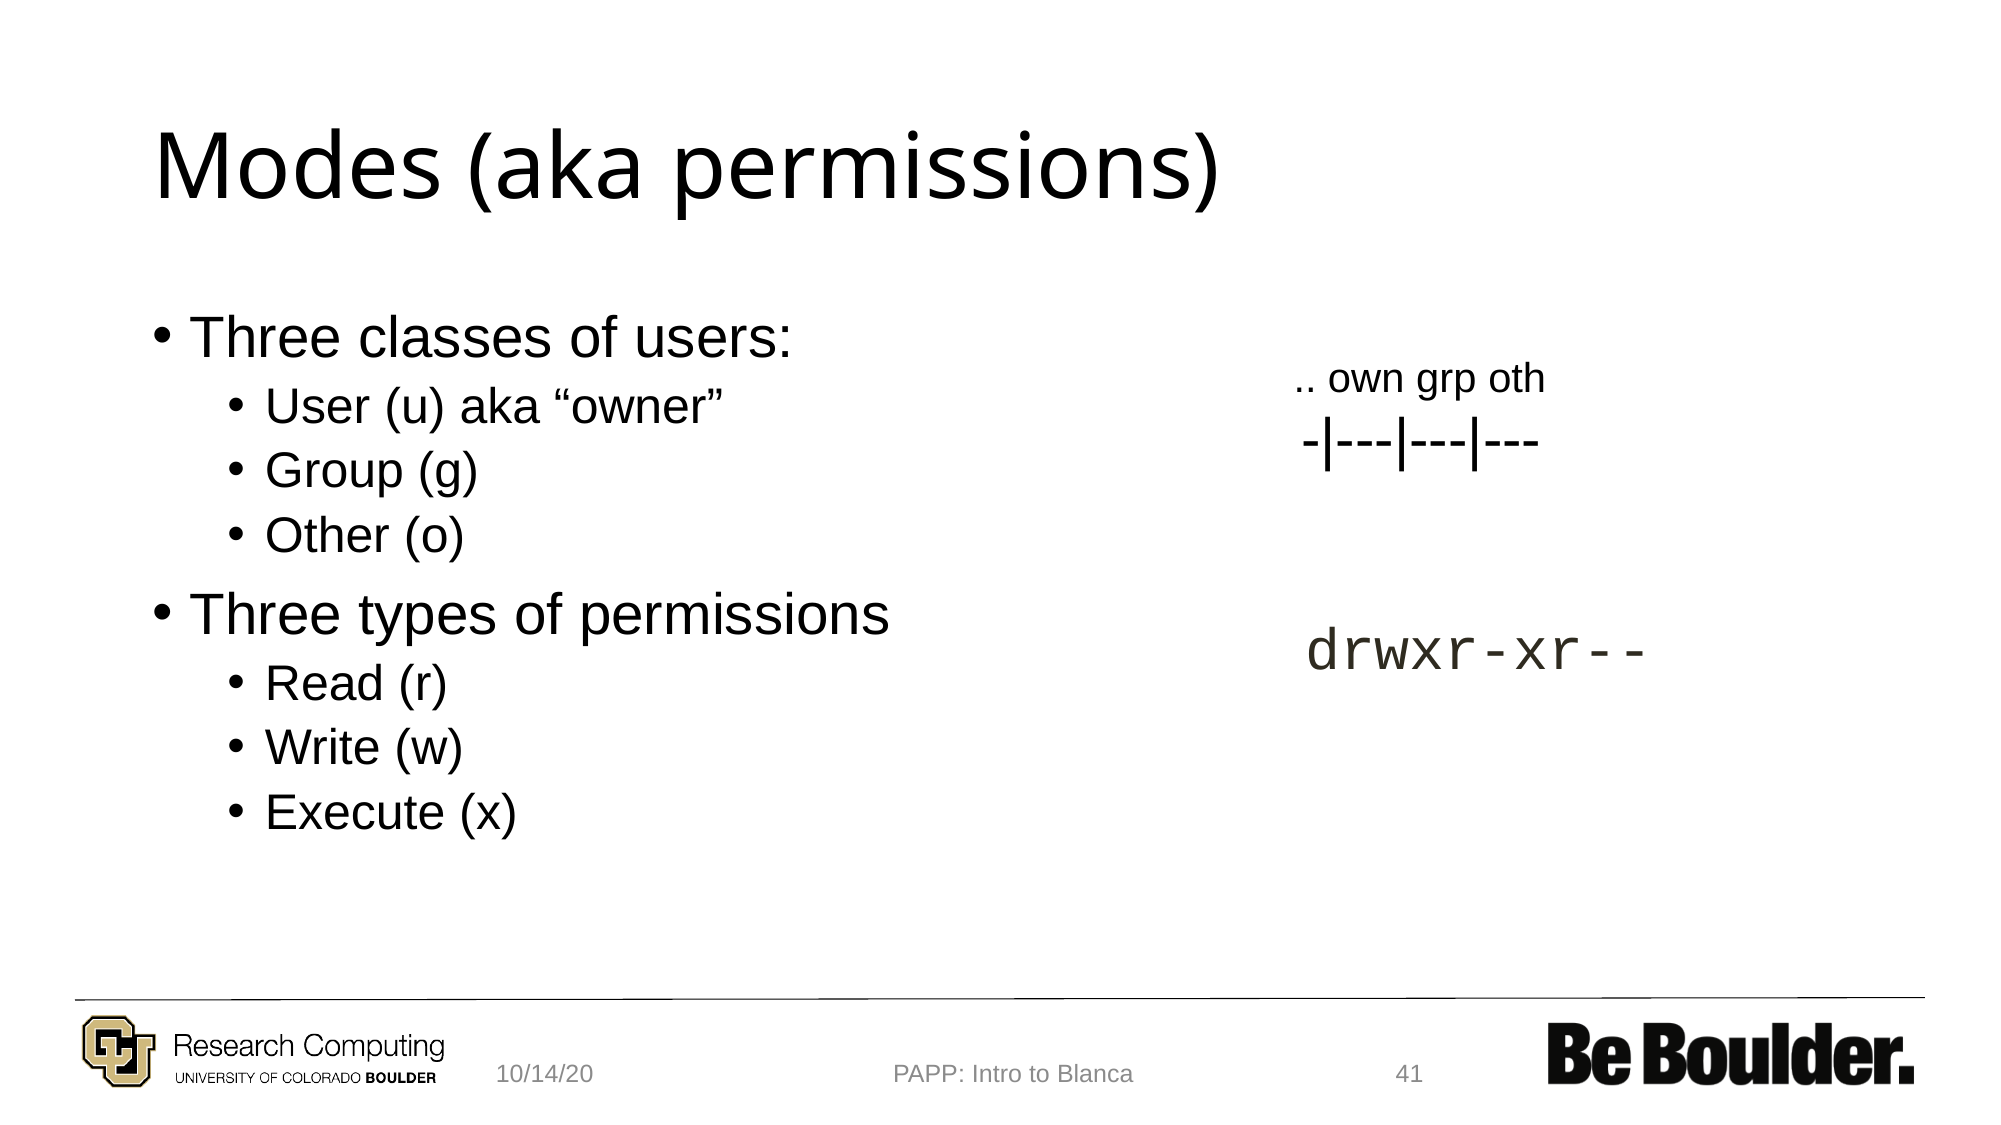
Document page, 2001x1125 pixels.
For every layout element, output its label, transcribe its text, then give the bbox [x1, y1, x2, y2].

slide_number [480, 1042, 615, 1103]
picture [81, 1015, 444, 1088]
list Three classes of users: User (u) aka “owner” Group (g) Other (o) Three types of permissions Read (r) Write (w) Execute (x) [137, 299, 1863, 983]
title Modes (aka permissions) [137, 59, 1863, 278]
text_box .. own grp oth -|---|---|--- drwxr-xr-- [1221, 343, 1817, 768]
slide_number 41 [1380, 1042, 1525, 1103]
footer PAPP: Intro to Blanca [676, 1042, 1352, 1103]
picture [1524, 1015, 1938, 1088]
